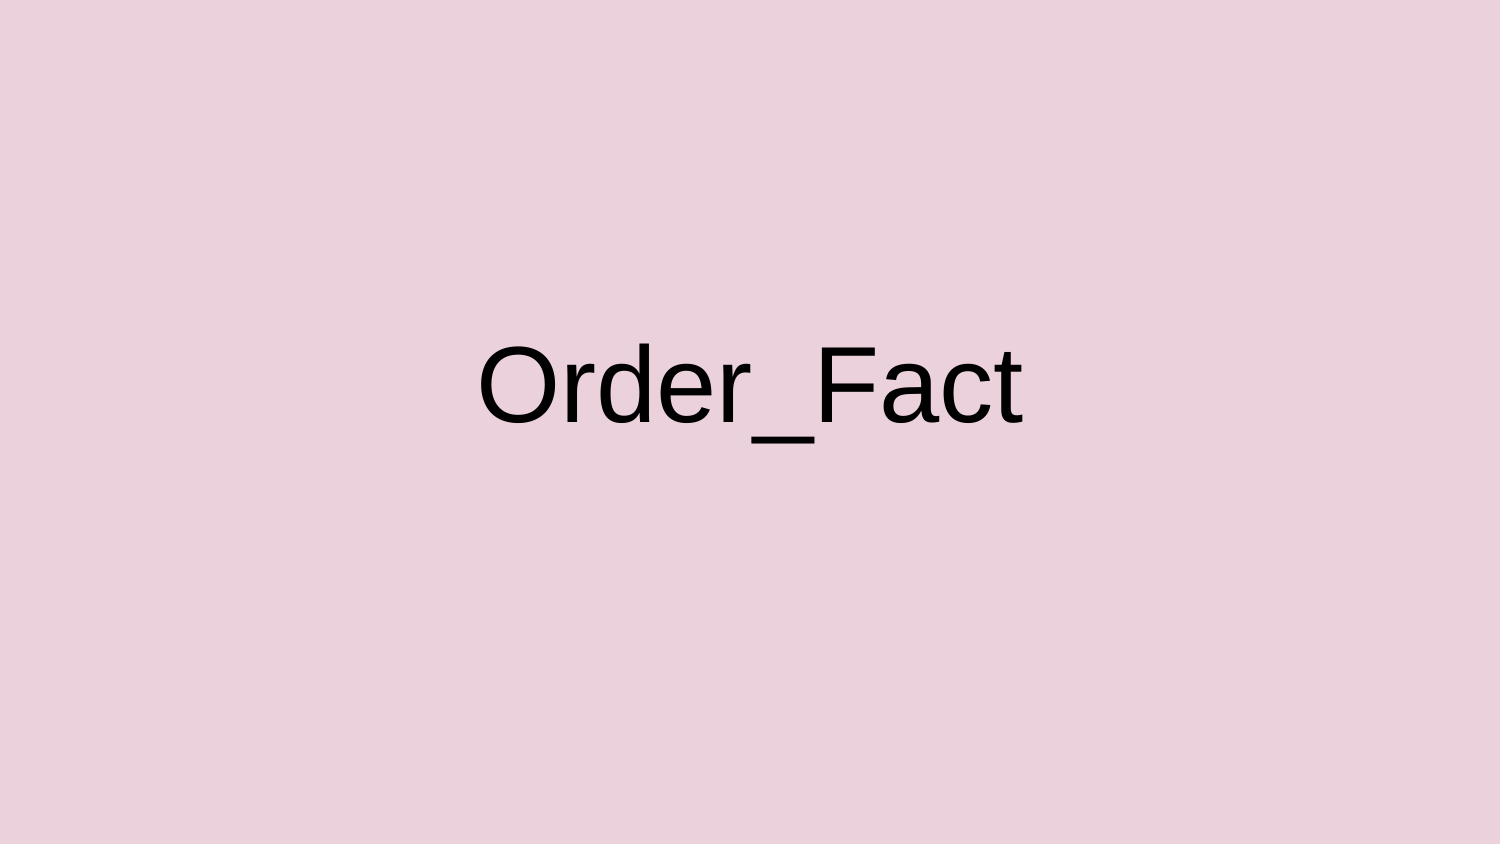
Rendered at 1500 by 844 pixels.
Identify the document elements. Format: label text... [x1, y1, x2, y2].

title Order_Fact [51, 122, 1449, 459]
